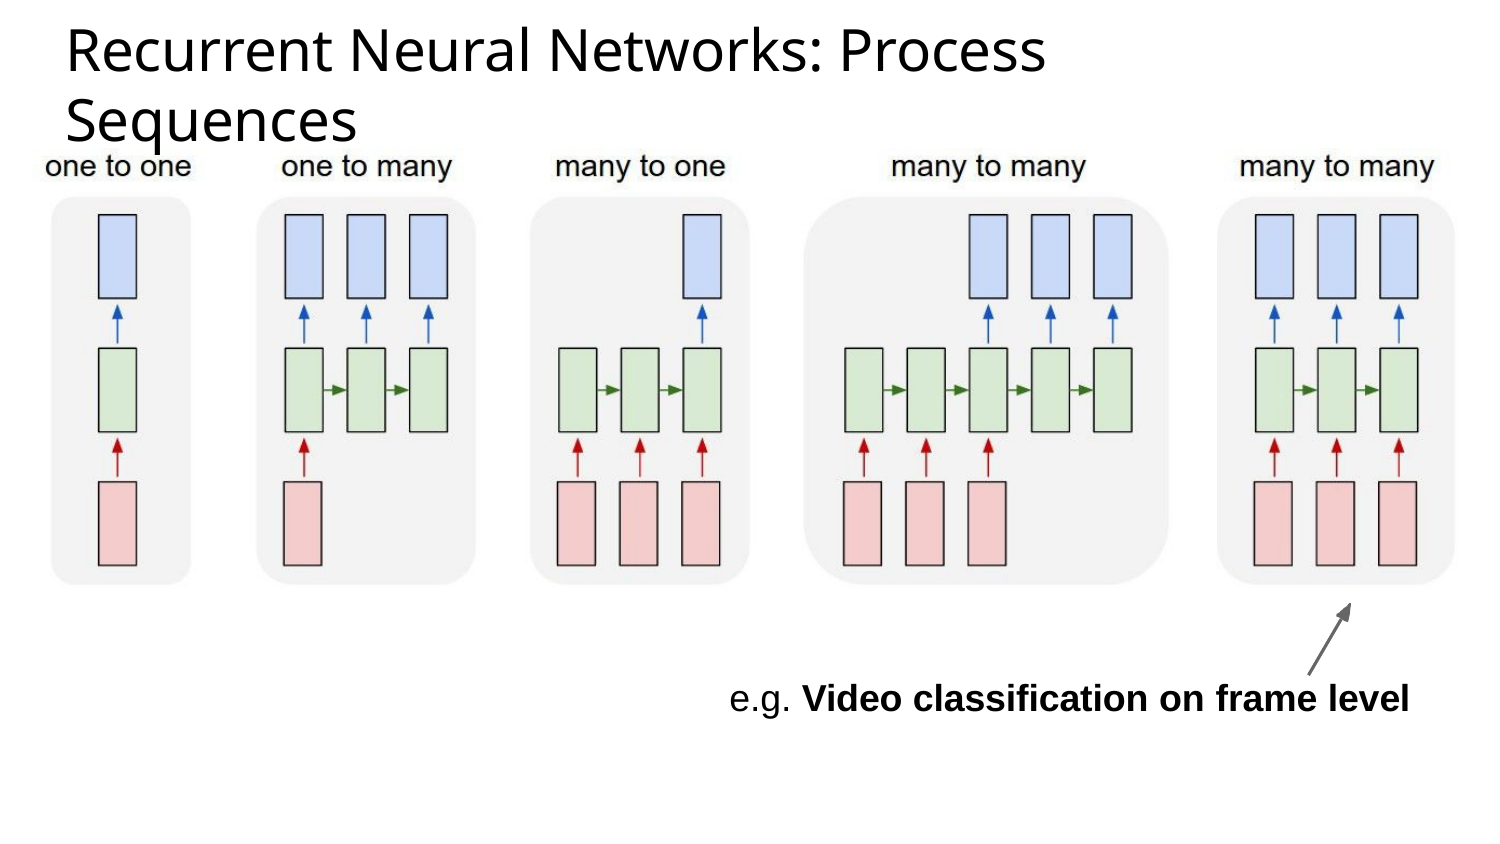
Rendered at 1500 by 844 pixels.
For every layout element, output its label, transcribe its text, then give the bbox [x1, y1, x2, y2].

text_box e.g. Video classification on frame level [727, 671, 1417, 719]
text_box [32, 148, 1458, 588]
text_box [1336, 603, 1351, 622]
title Recurrent Neural Networks: Process Sequences [62, 10, 1320, 154]
